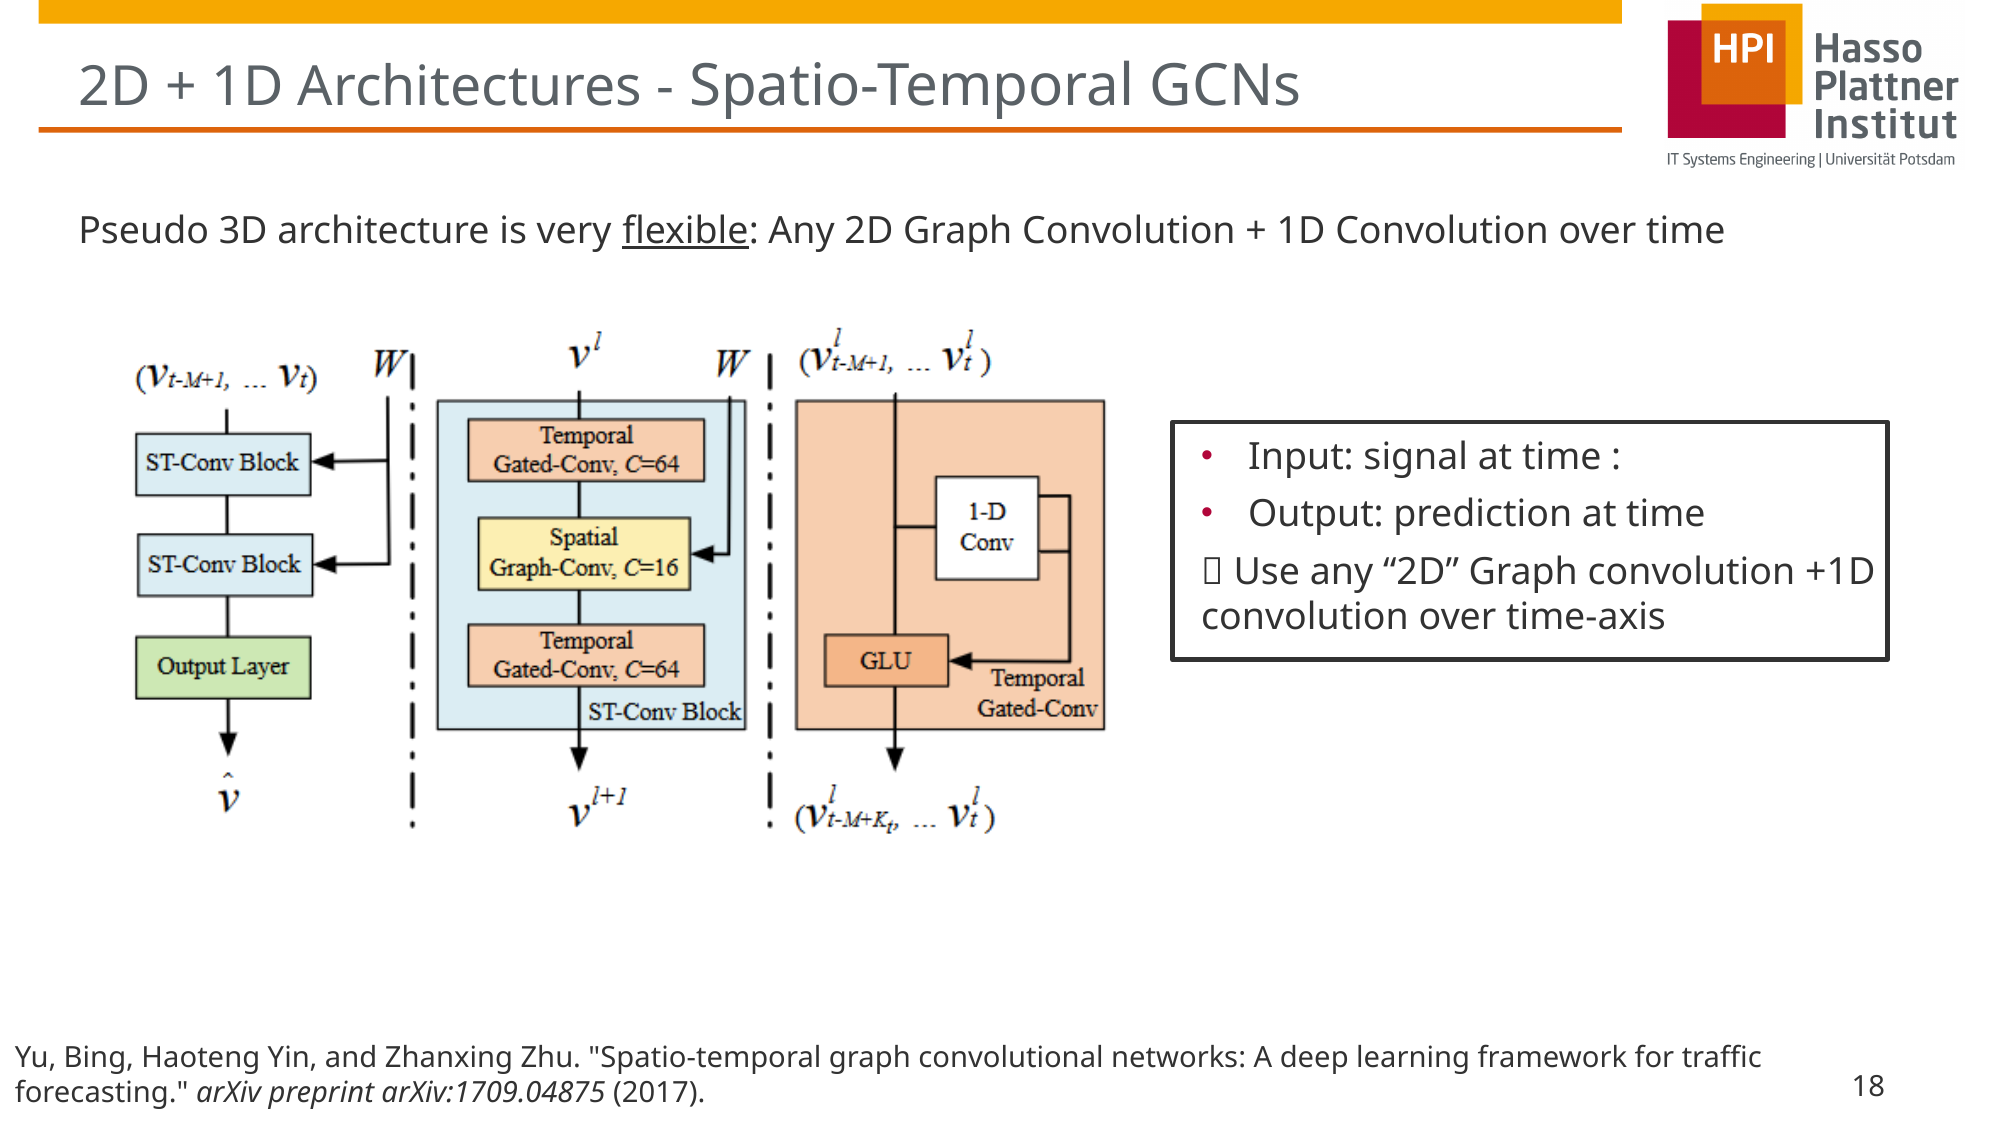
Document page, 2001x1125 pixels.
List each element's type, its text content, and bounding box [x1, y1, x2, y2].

picture [78, 252, 1146, 873]
title 2D + 1D Architectures - Spatio-Temporal GCNs [78, 23, 1583, 119]
text_box [1170, 420, 1889, 662]
picture [1664, 0, 1965, 148]
slide_number 18 [1869, 1064, 1961, 1107]
text_box Yu, Bing, Haoteng Yin, and Zhanxing Zhu. "Spatio-temporal graph convolutional networks: A deep learning framework for traffic forecasting." arXiv preprint arXiv:1709.04875 (2017). [0, 1030, 1869, 1116]
text_box Pseudo 3D architecture is very flexible: Any 2D Graph Convolution + 1D Convolution over time [78, 148, 1982, 270]
